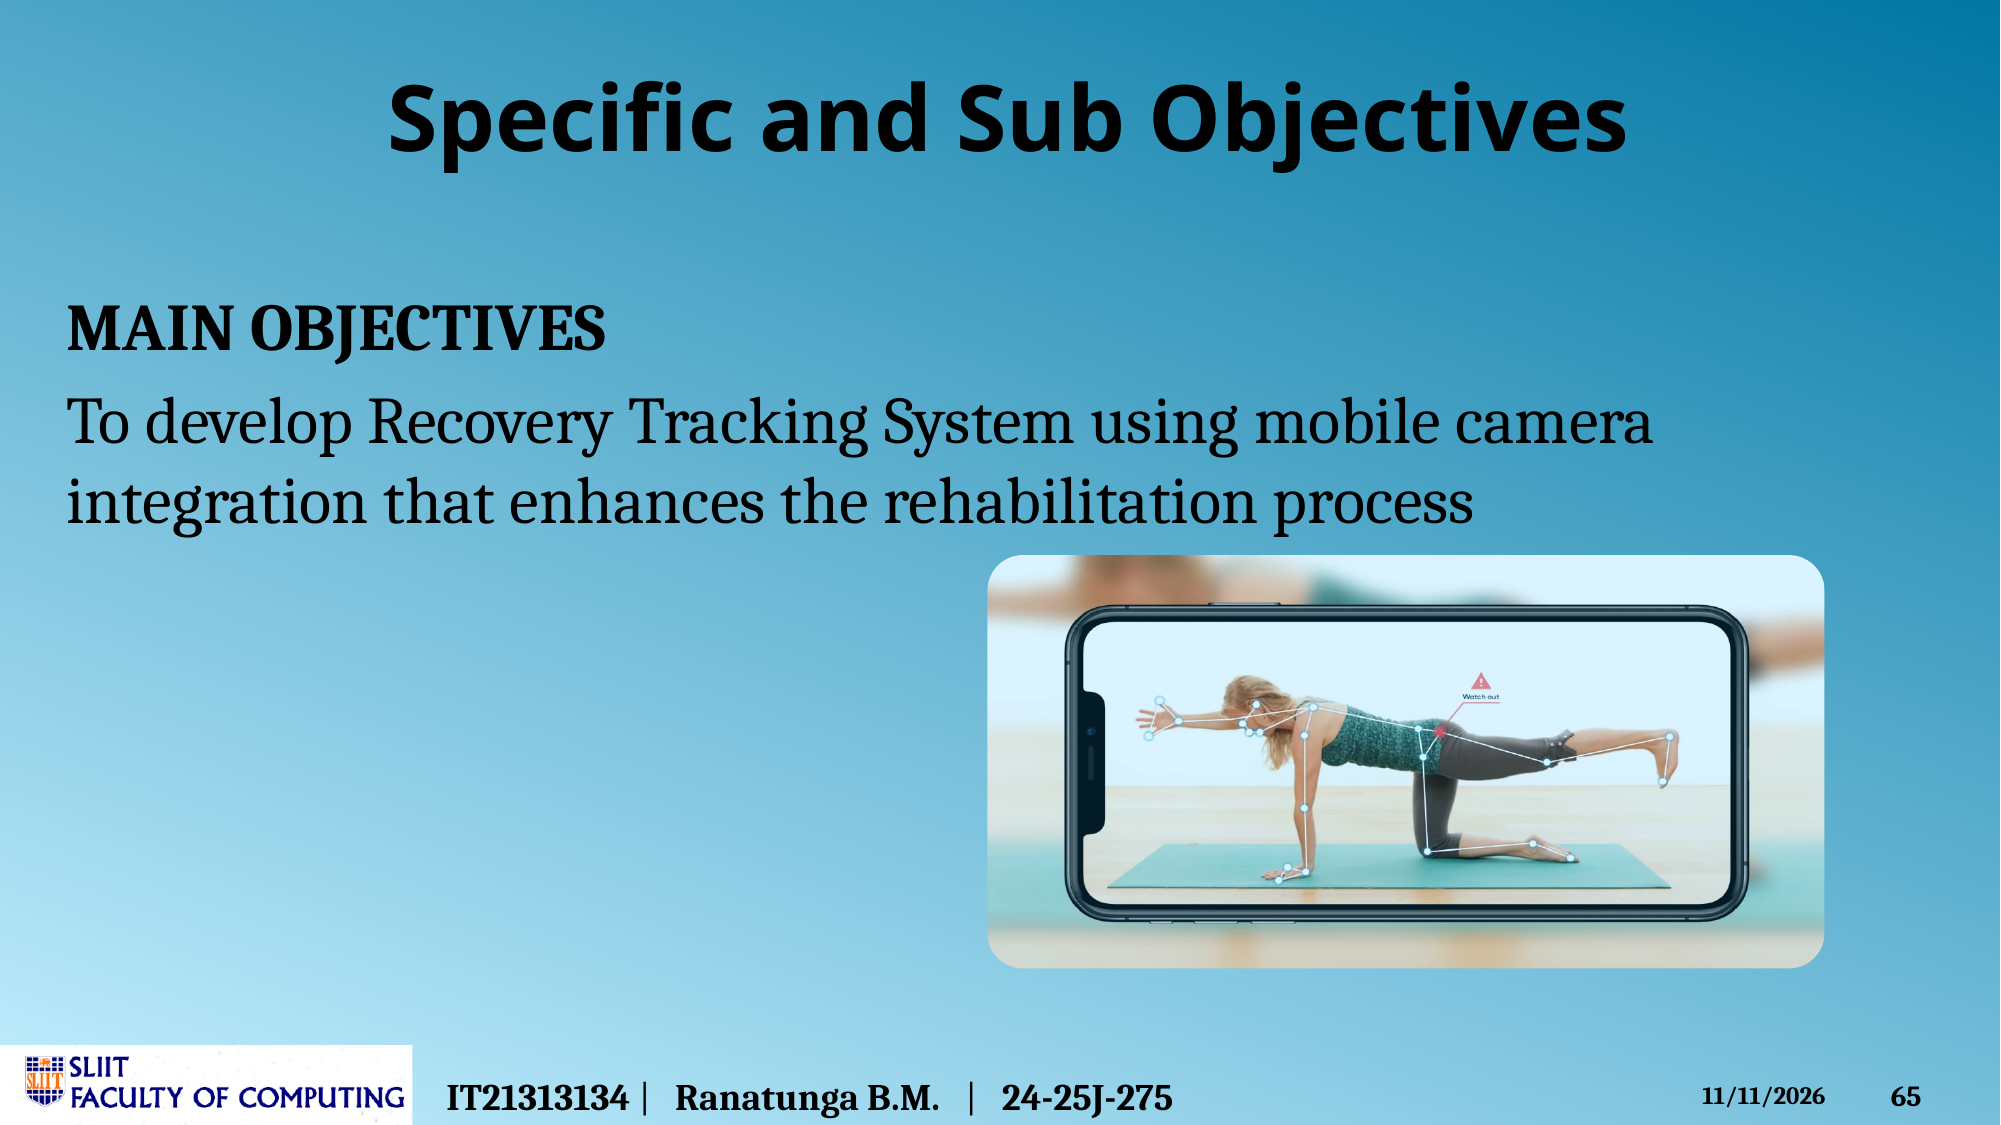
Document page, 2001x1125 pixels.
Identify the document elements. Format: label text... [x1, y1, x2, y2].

text_box MAIN OBJECTIVES To develop Recovery Tracking System using mobile camera integration that enhances the rehabilitation process [51, 276, 1969, 1125]
text_box IT21313134 | Ranatunga B.M. | 24-25J-275 [430, 1063, 1552, 1125]
title Specific and Sub Objectives [50, 50, 1967, 180]
picture [0, 1045, 51, 1125]
picture [987, 554, 1825, 969]
